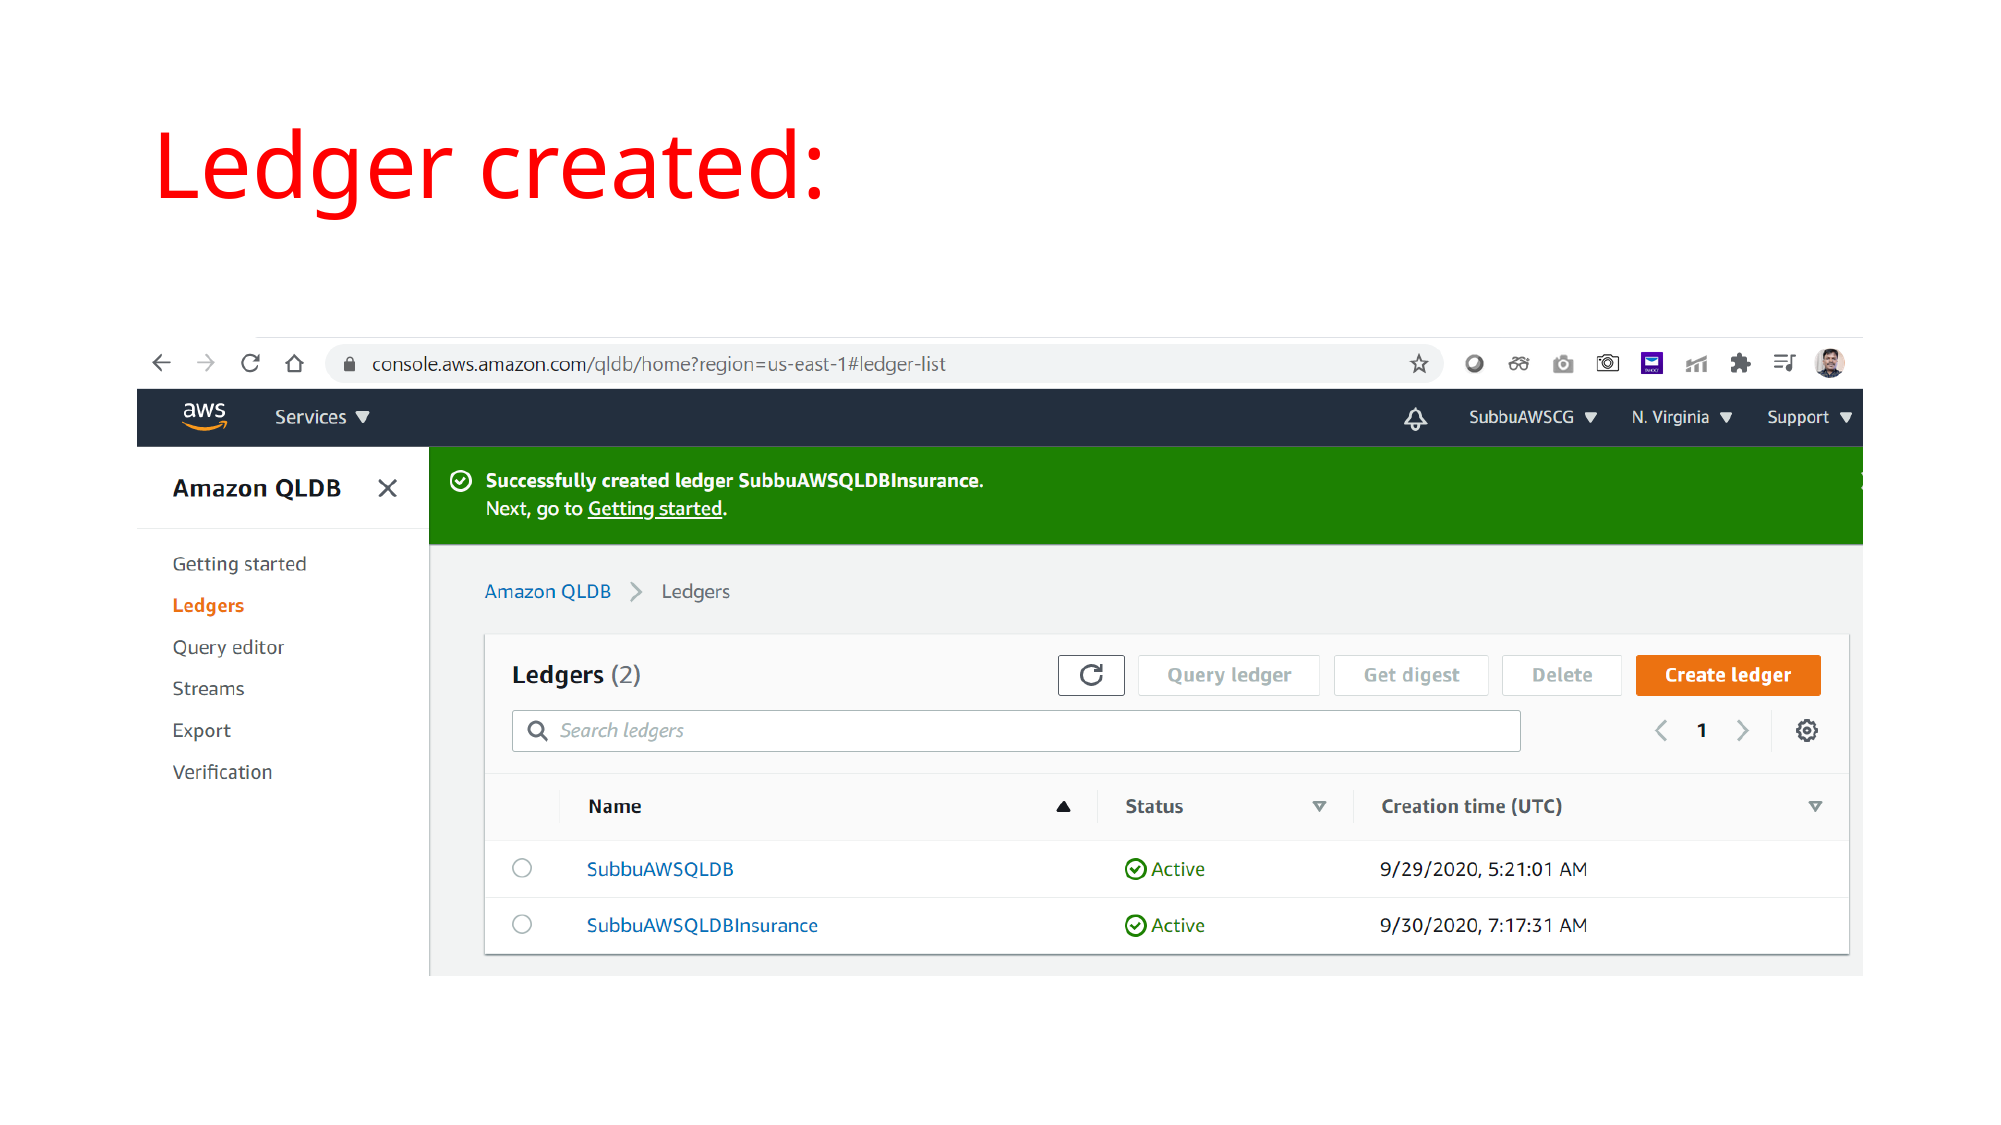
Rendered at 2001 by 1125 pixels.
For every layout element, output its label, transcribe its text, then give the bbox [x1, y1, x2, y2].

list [137, 337, 1863, 976]
title Ledger created: [137, 59, 1863, 278]
